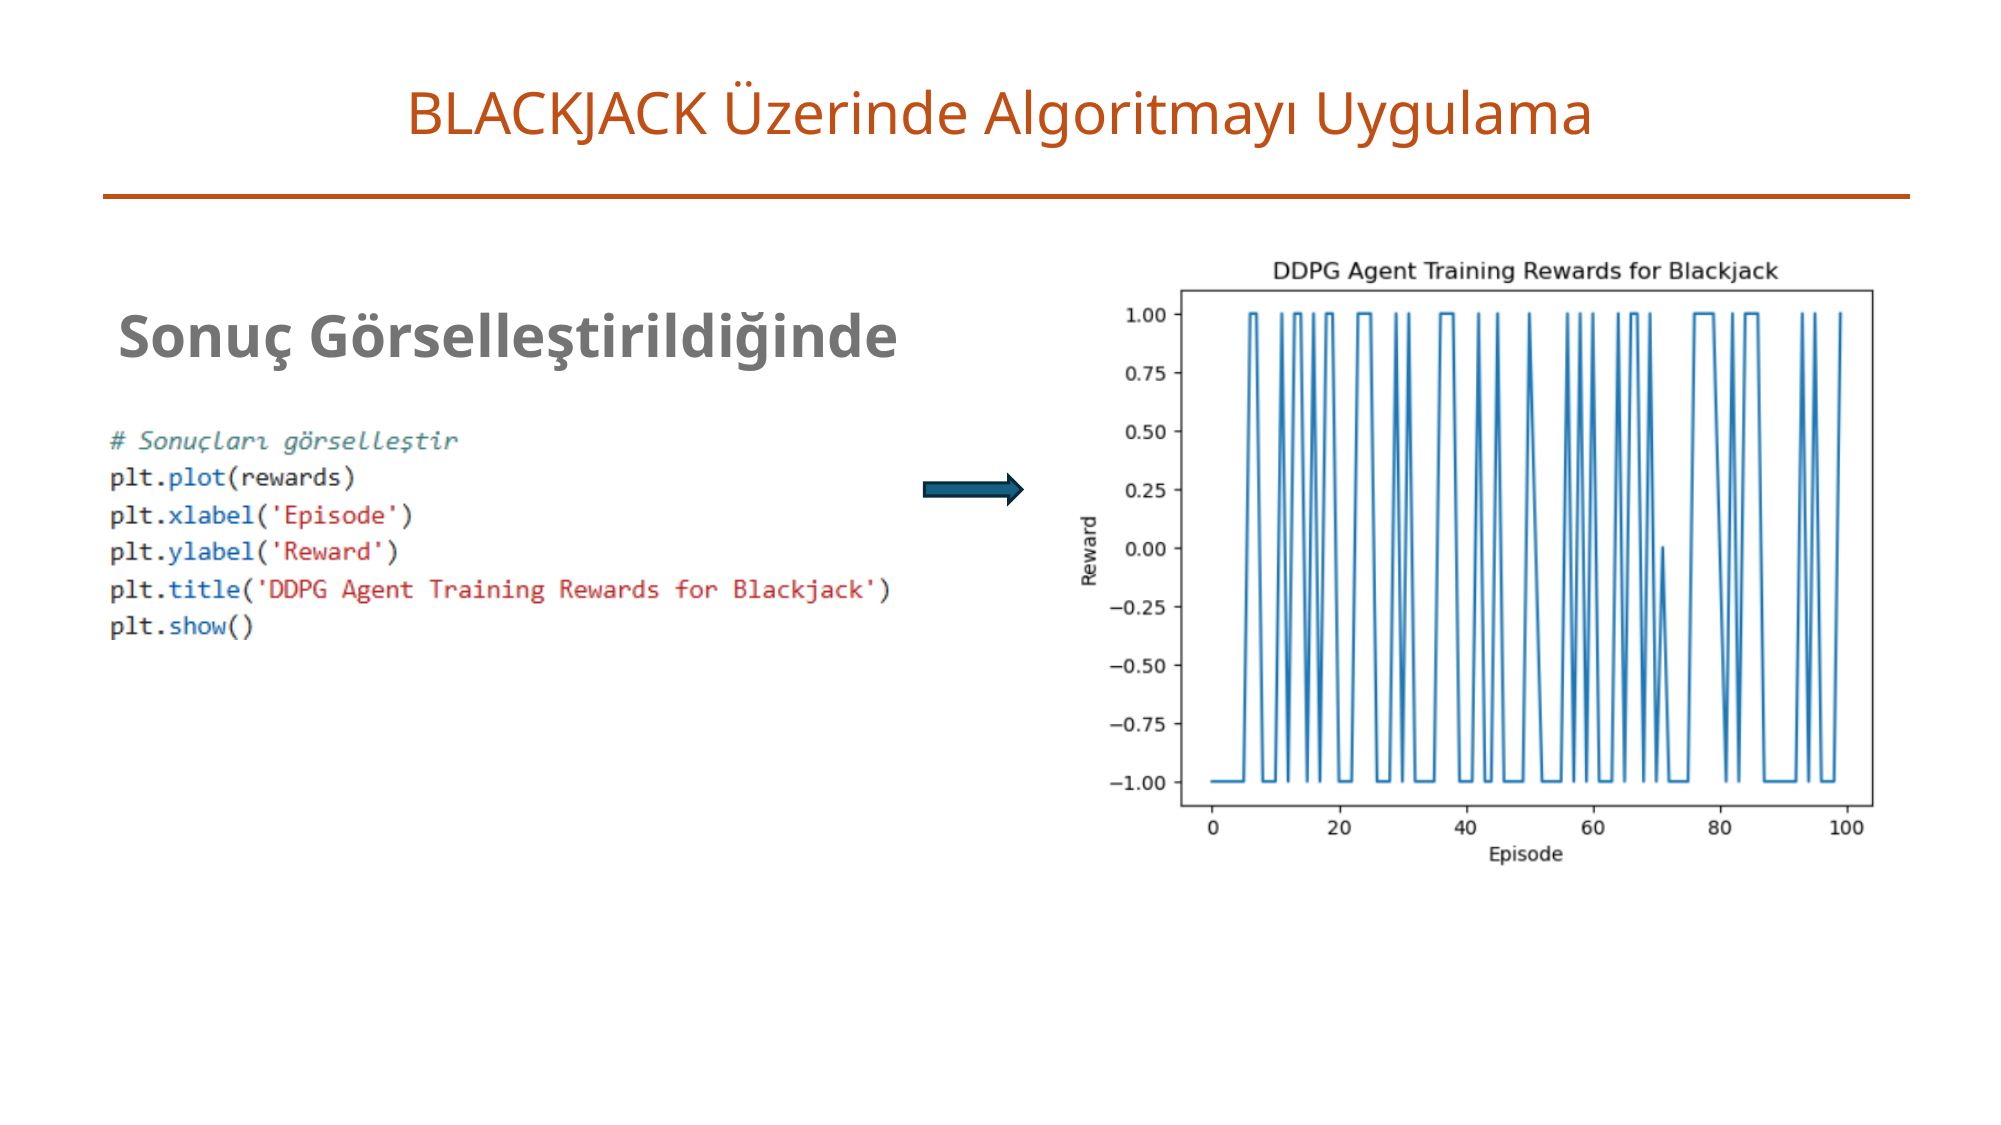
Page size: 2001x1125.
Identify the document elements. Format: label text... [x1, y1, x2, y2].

picture [1074, 257, 1898, 868]
title BLACKJACK Üzerinde Algoritmayı Uygulama [137, 62, 1863, 169]
text_box [922, 472, 1025, 507]
picture [102, 428, 894, 640]
list Sonuç Görselleştirildiğinde [103, 300, 925, 429]
